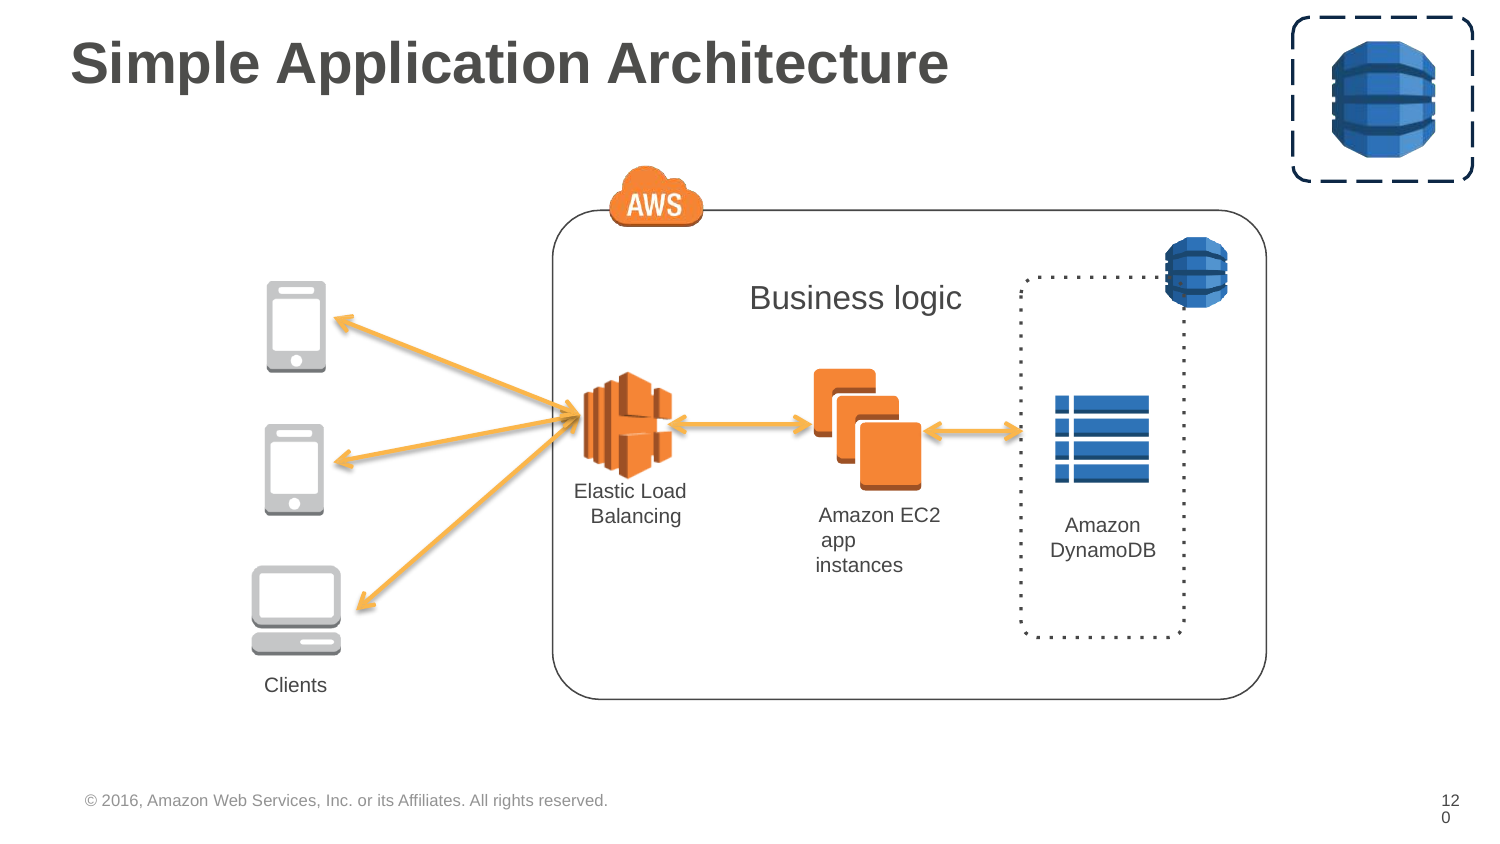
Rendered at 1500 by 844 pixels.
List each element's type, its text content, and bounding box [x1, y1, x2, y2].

footer © 2016, Amazon Web Services, Inc. or its Affiliates. All rights reserved. [82, 789, 613, 844]
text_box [1292, 17, 1473, 182]
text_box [307, 146, 1267, 700]
text_box Clients [262, 669, 302, 697]
slide_number ‹#› [1426, 789, 1467, 844]
text_box Simple Application Architecture [68, 22, 953, 95]
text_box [250, 237, 302, 657]
